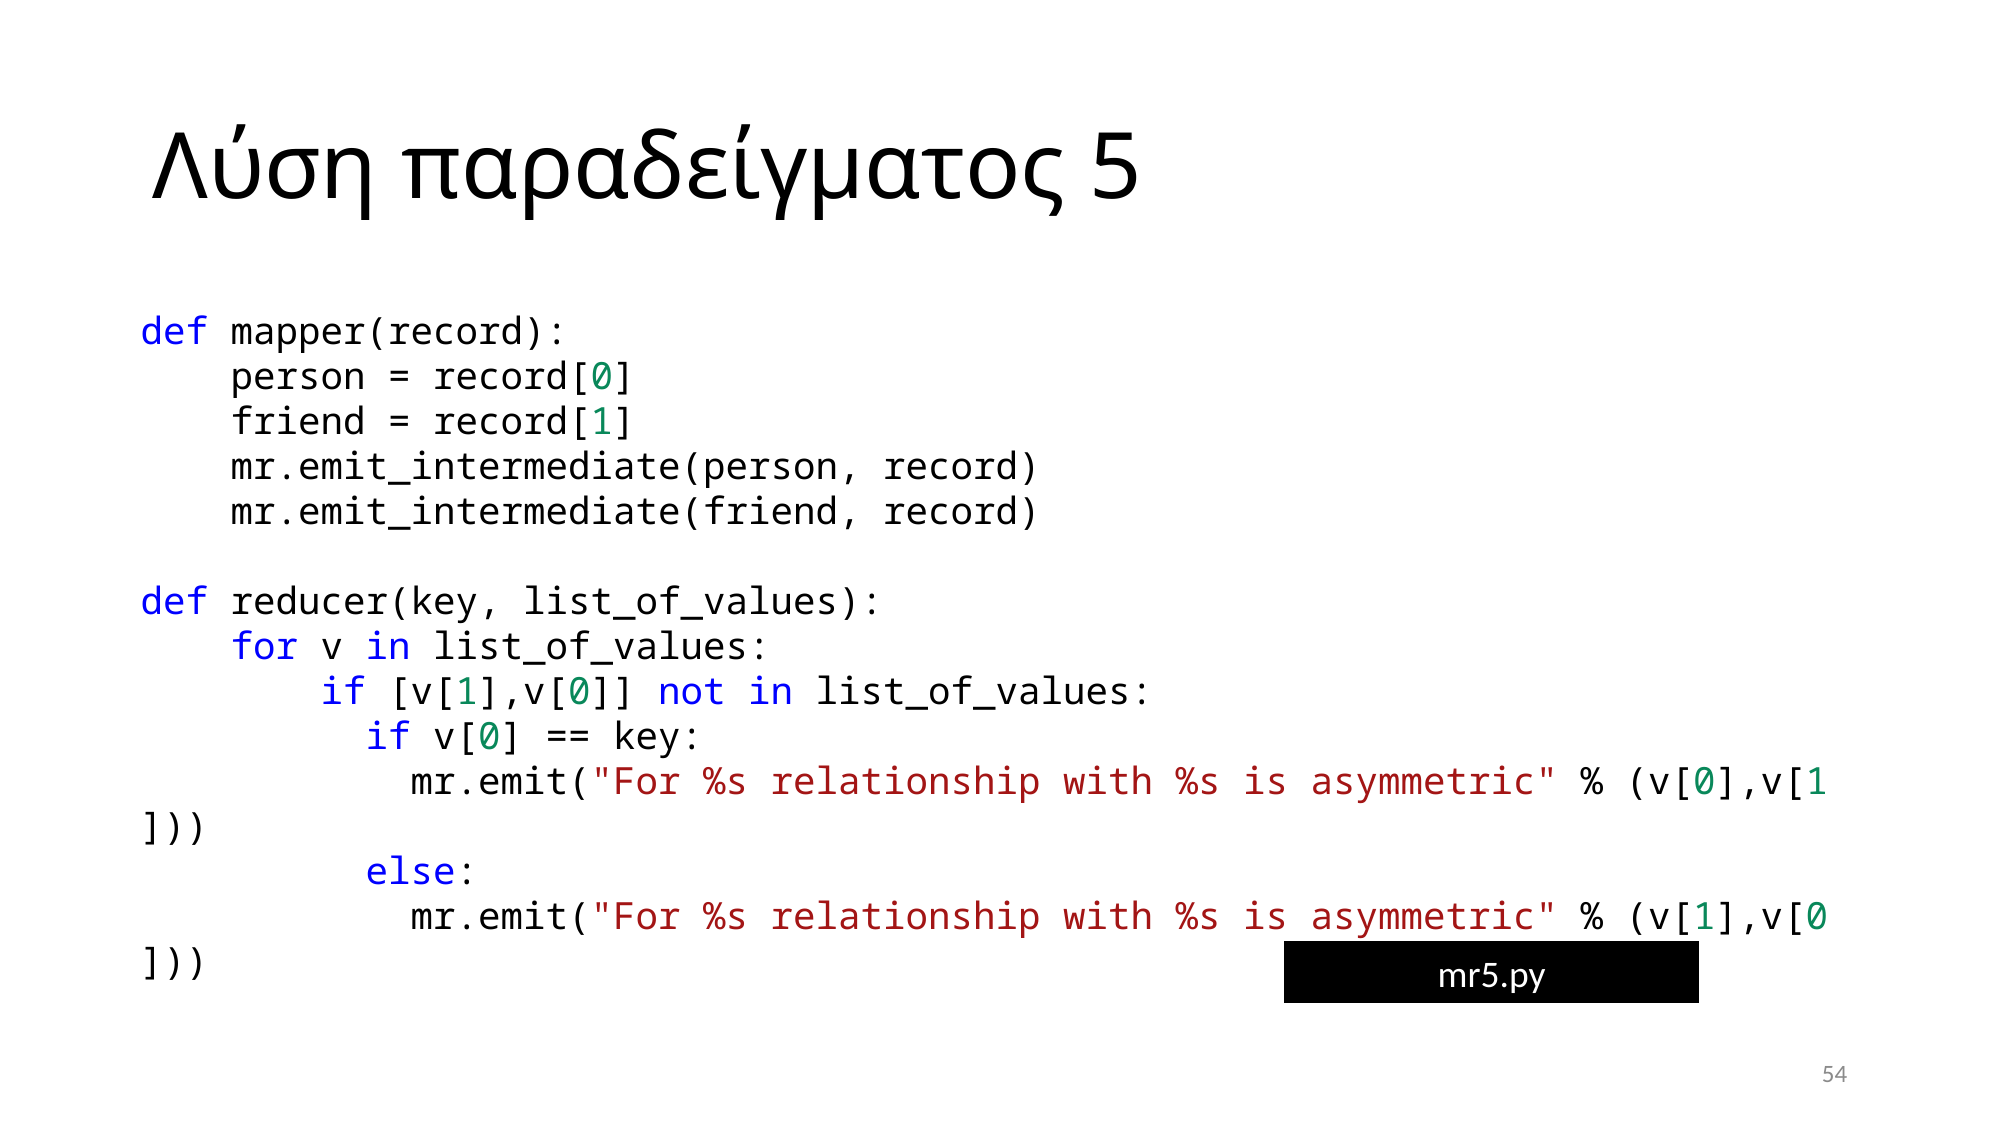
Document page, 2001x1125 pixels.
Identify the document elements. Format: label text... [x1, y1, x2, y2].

slide_number 54 [1412, 1042, 1863, 1103]
text_box mr5.py [1284, 941, 1699, 1003]
title Λύση παραδείγματος 5 [137, 59, 1863, 278]
text_box def mapper(record): person = record[0] friend = record[1] mr.emit_intermediate(person, record) mr.emit_intermediate(friend, record) def reducer(key, list_of_values): for v in list_of_values: if [v[1],v[0]] not in list_of_values: if v[0] == key: mr.emit("For %s relationship with %s is asymmetric" % (v[0],v[1])) else: mr.emit("For %s relationship with %s is asymmetric" % (v[1],v[0])) [125, 299, 1851, 990]
